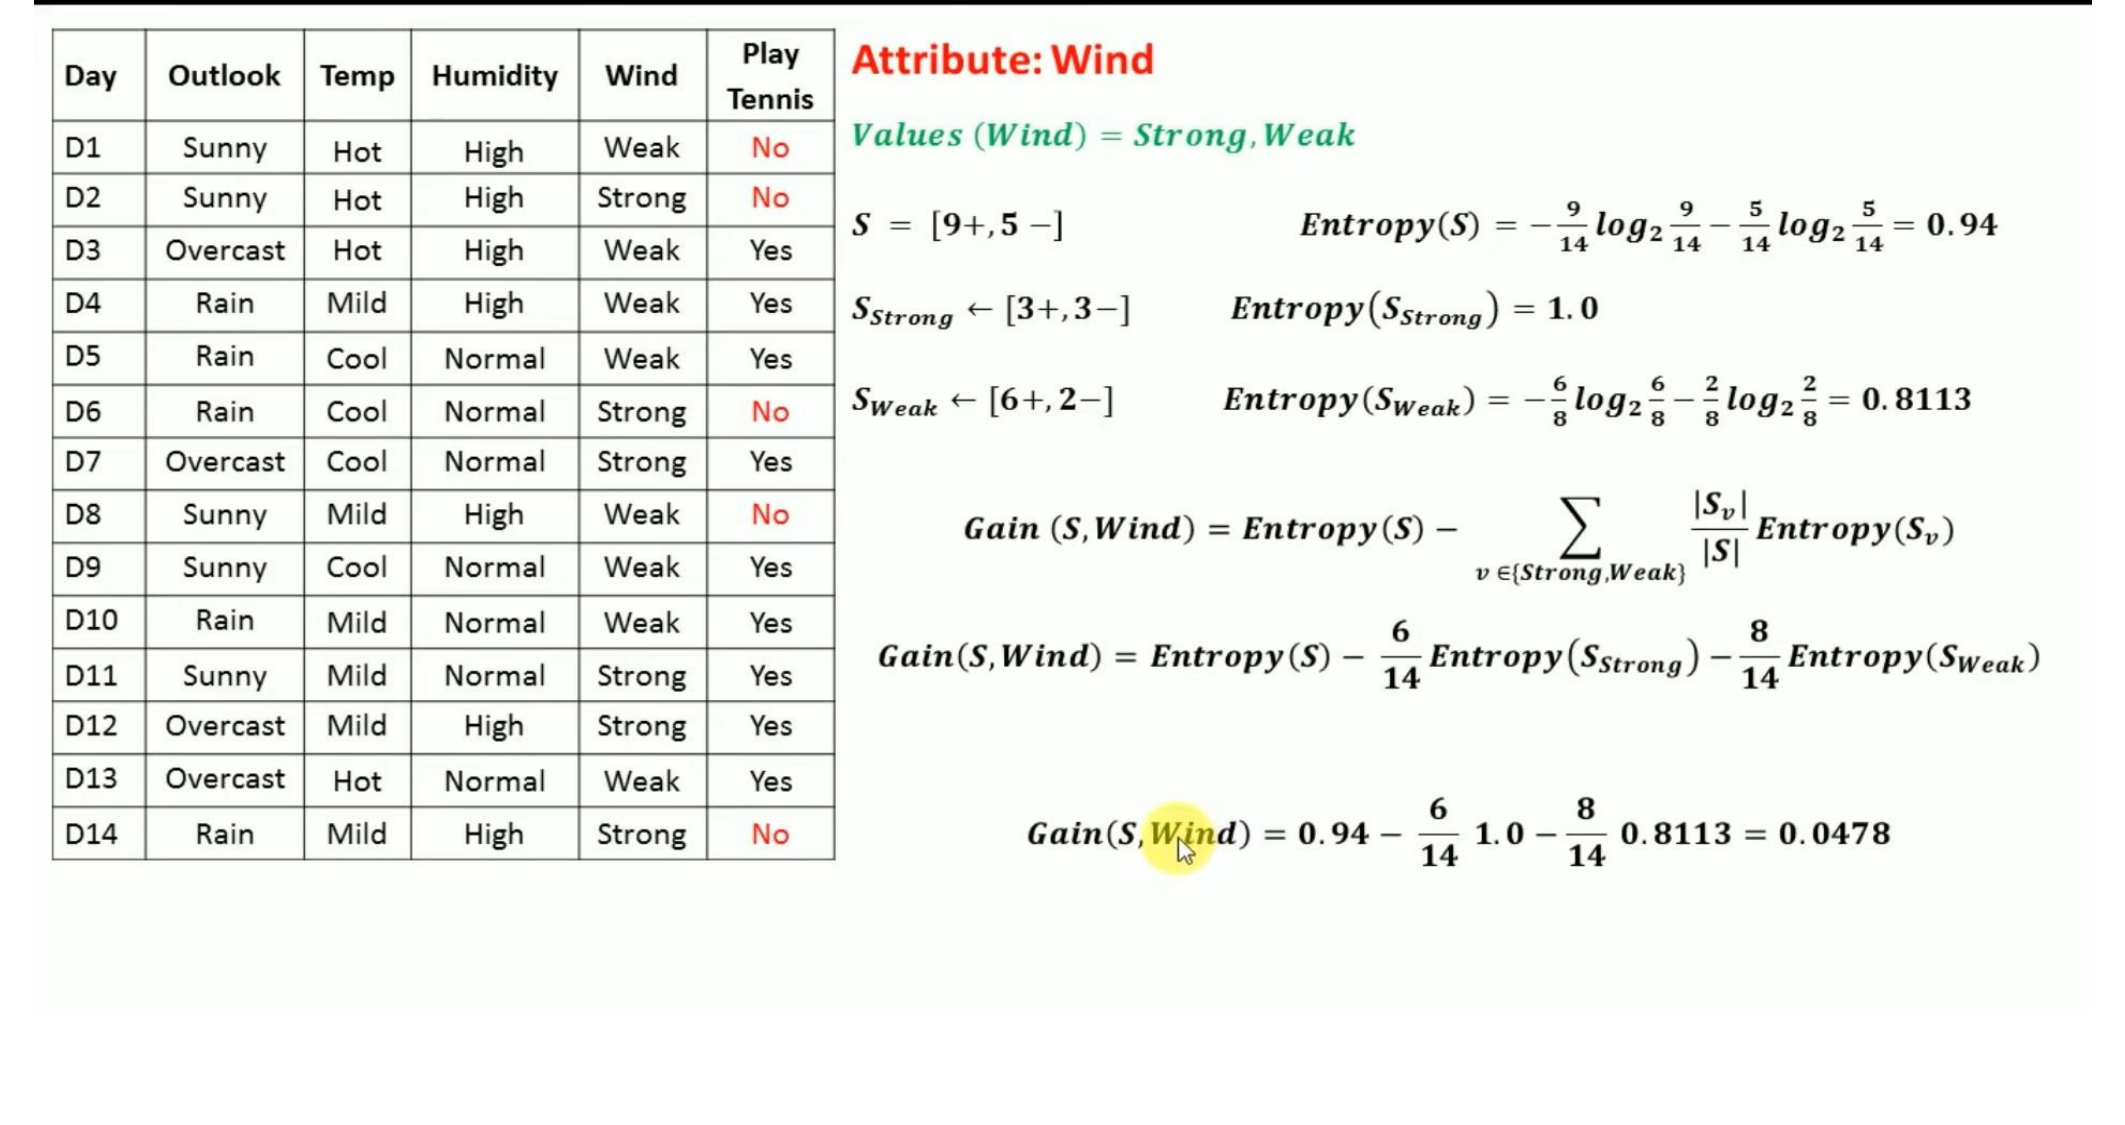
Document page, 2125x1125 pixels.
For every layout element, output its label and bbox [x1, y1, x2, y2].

picture [34, 0, 2092, 1012]
